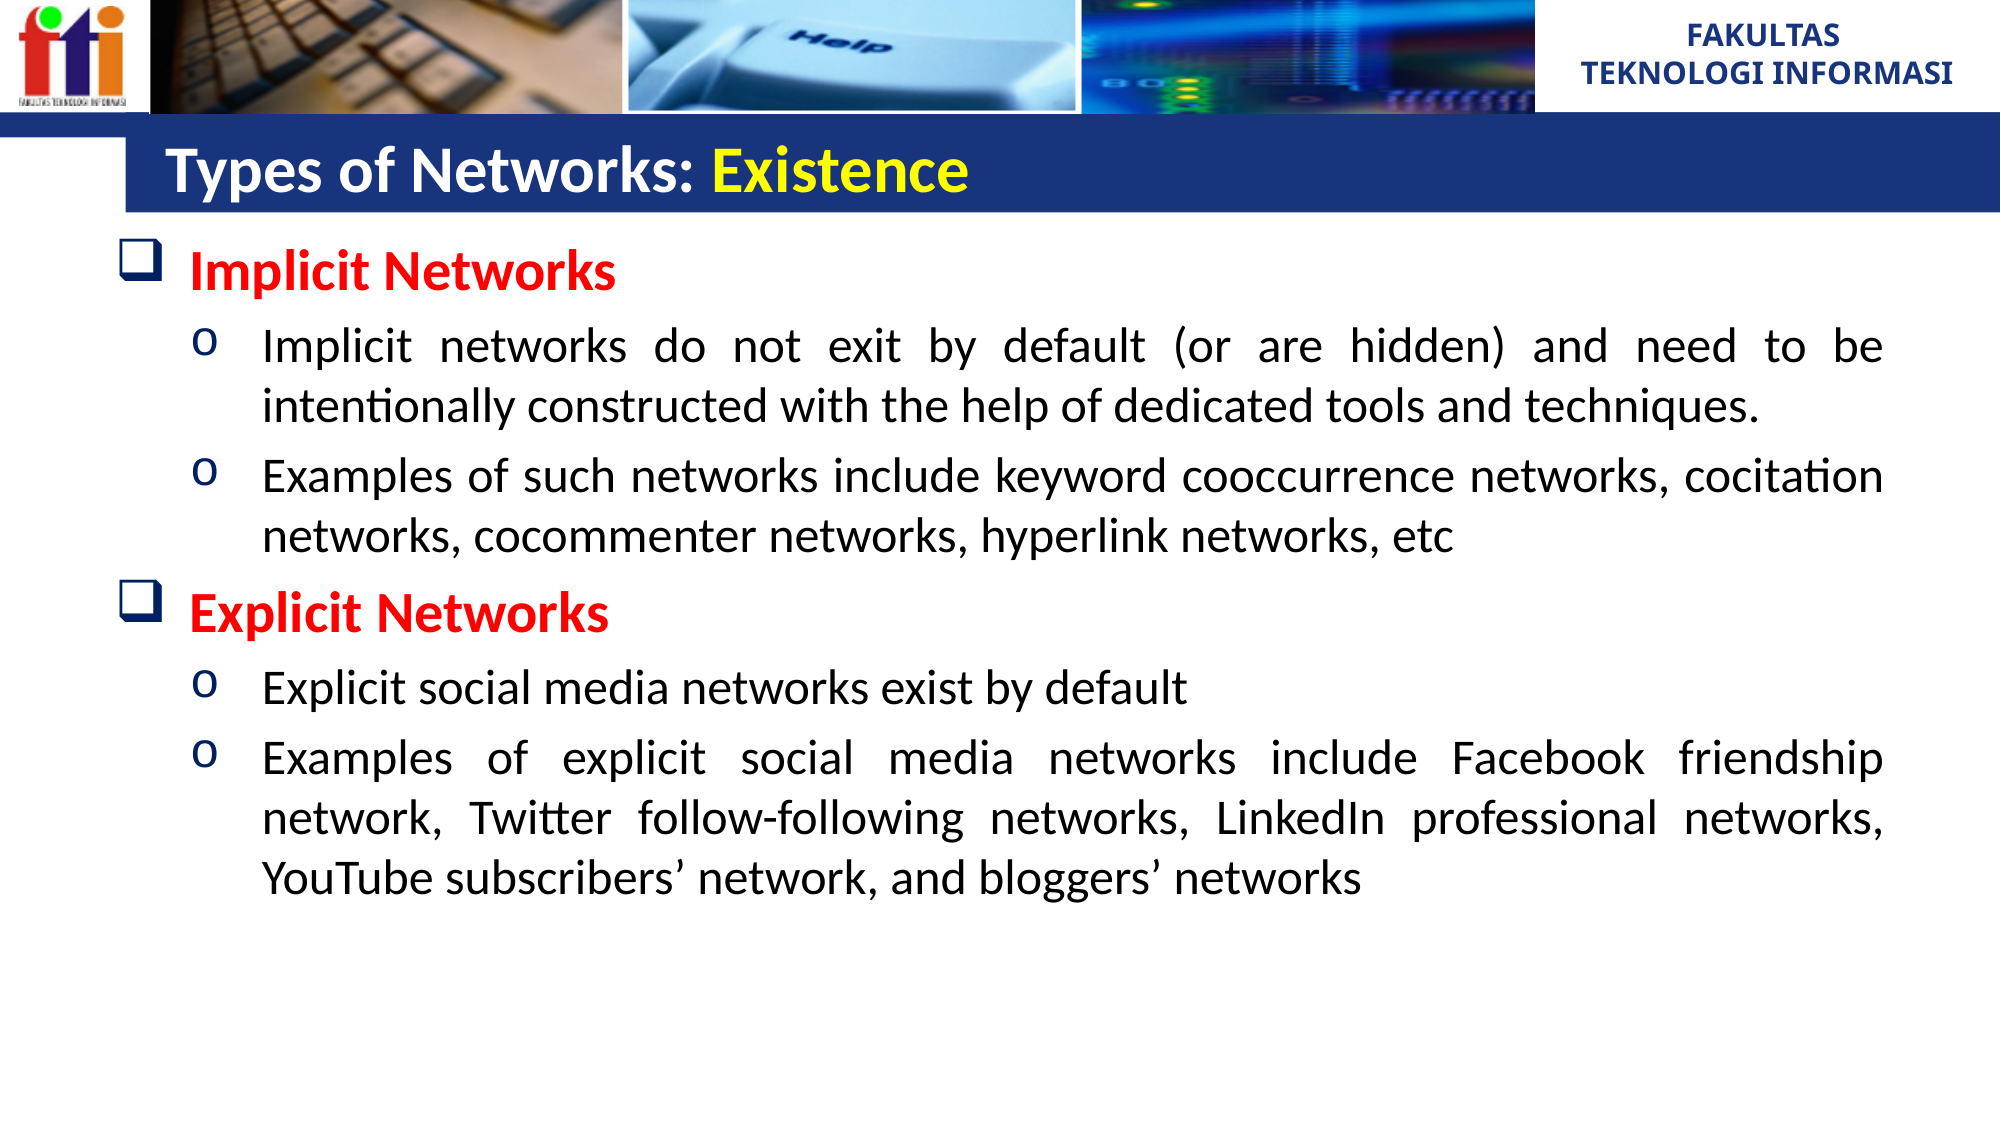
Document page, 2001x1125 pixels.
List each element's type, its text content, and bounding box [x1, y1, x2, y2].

picture [19, 6, 126, 106]
list Implicit Networks Implicit networks do not exit by default (or are hidden) and need to be intentionally constructed with the help of dedicated tools and techniques. Examples of such networks include keyword cooccurrence networks, cocitation networks, cocommenter networks, hyperlink networks, etc Explicit Networks Explicit social media networks exist by default Examples of explicit social media networks include Facebook friendship network, Twitter follow-following networks, LinkedIn professional networks, YouTube subscribers’ network, and bloggers’ networks [99, 224, 1901, 1038]
title Types of Networks: Existence [149, 119, 1934, 213]
picture [149, 0, 1535, 114]
